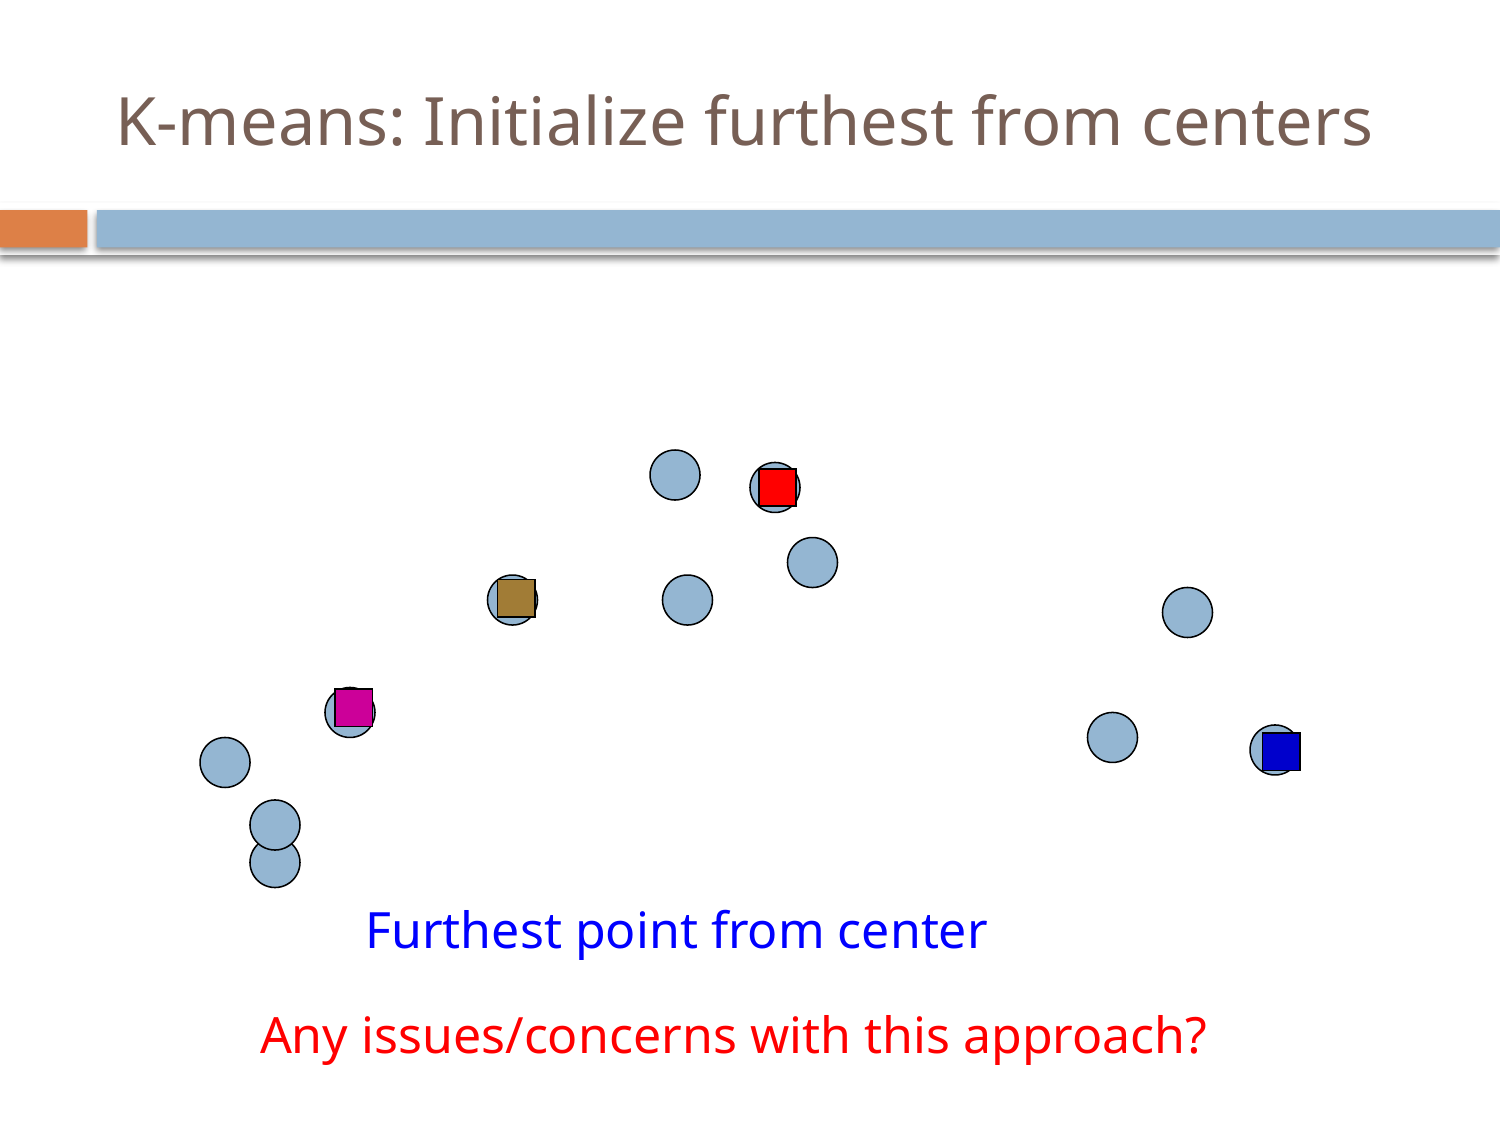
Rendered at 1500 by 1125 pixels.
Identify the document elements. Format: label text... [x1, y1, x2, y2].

text_box [249, 844, 301, 888]
text_box [249, 799, 301, 851]
text_box [487, 580, 530, 626]
text_box [650, 450, 701, 501]
text_box [497, 579, 535, 618]
text_box Furthest point from center [350, 891, 1004, 966]
text_box [797, 475, 801, 500]
text_box [758, 468, 797, 507]
text_box [750, 469, 758, 506]
text_box [324, 693, 371, 738]
text_box [759, 462, 791, 468]
text_box [1250, 724, 1294, 775]
text_box [759, 507, 791, 513]
text_box [662, 575, 713, 626]
text_box [499, 575, 527, 579]
text_box [1262, 733, 1300, 771]
text_box [787, 537, 838, 588]
text_box [1162, 587, 1213, 638]
text_box [1087, 712, 1138, 763]
text_box [334, 689, 373, 727]
title K-means: Initialize furthest from centers [100, 37, 1438, 200]
text_box [200, 737, 251, 788]
text_box Any issues/concerns with this approach? [245, 995, 1223, 1071]
